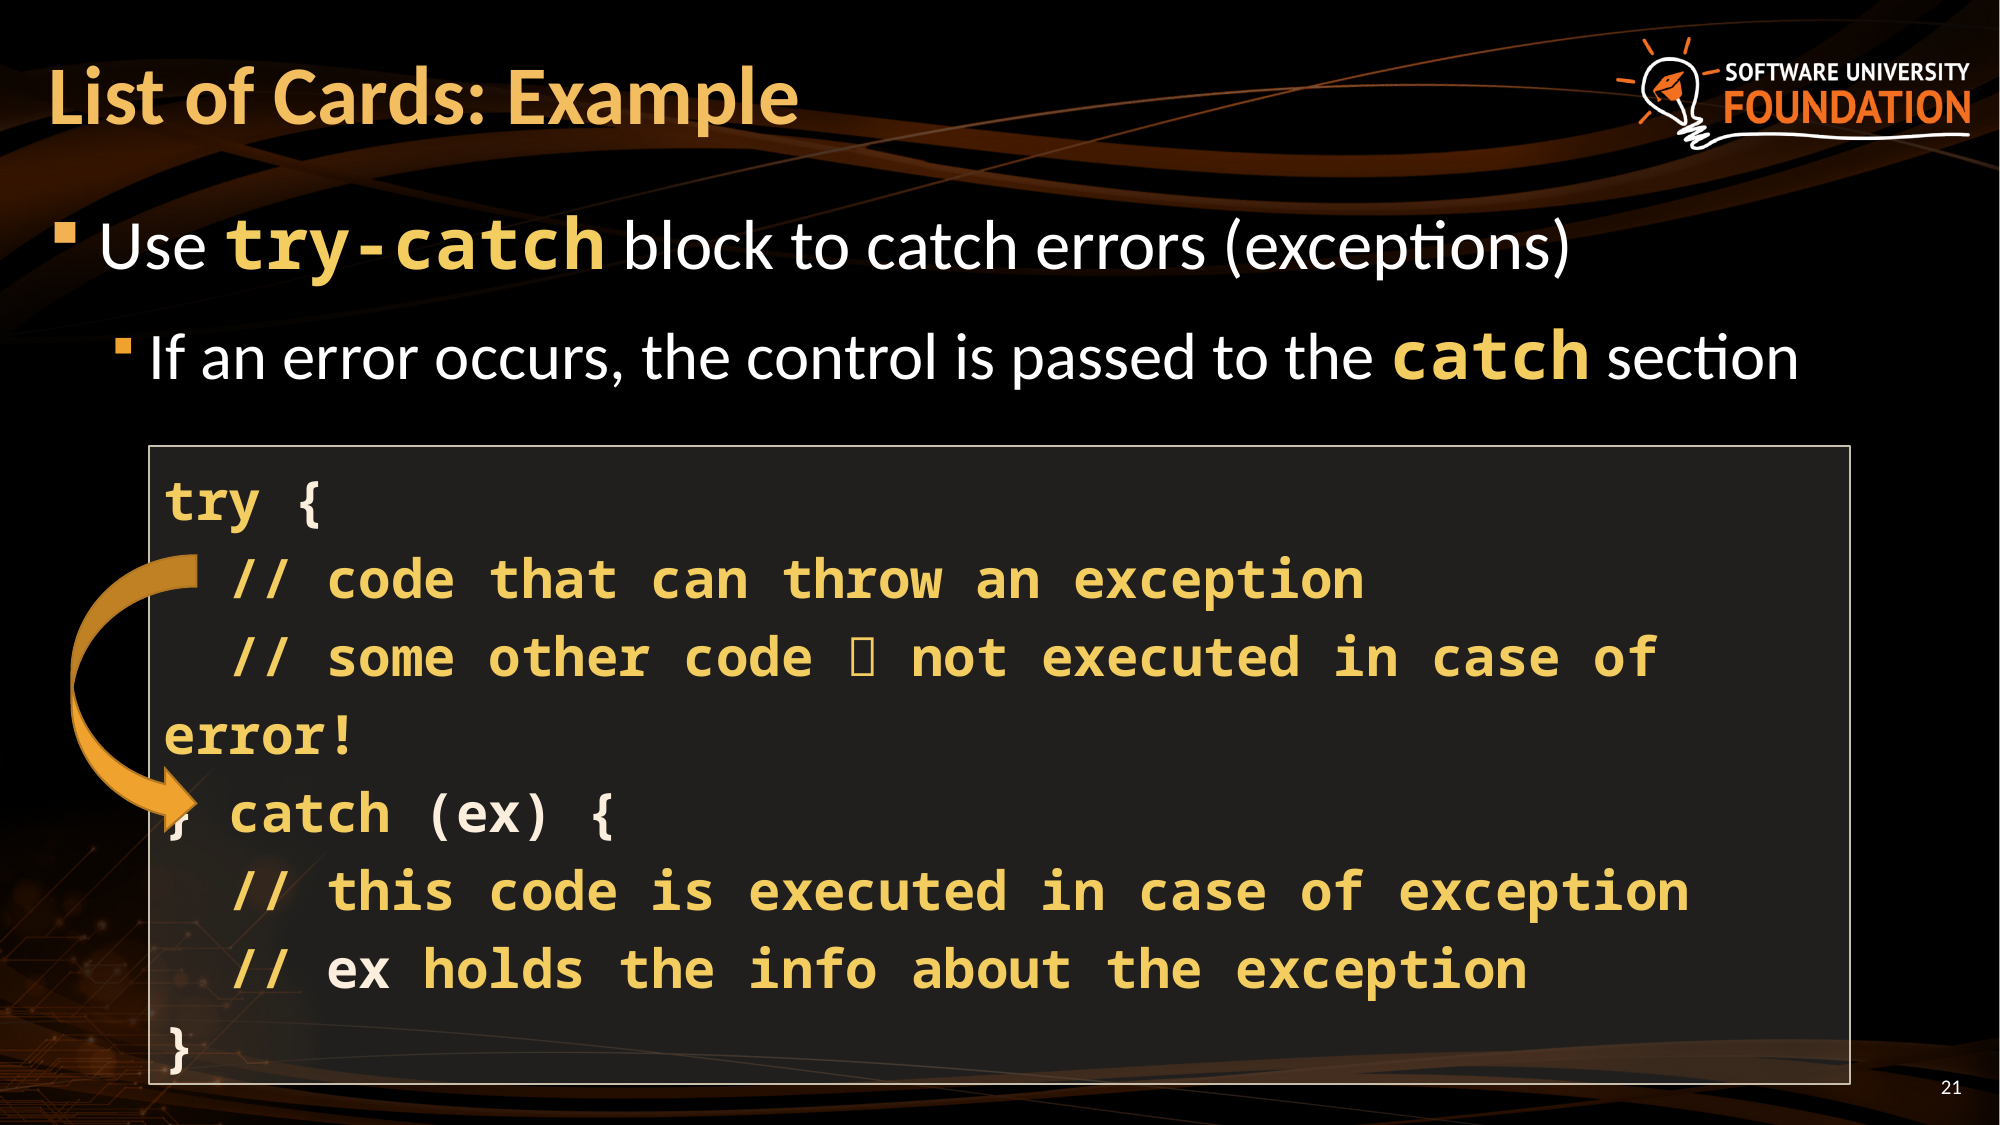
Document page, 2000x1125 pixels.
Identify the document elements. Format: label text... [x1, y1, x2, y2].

title List of Cards: Example [30, 6, 1602, 189]
text_box [70, 554, 198, 834]
text_box try { // code that can throw an exception // some other code  not executed in case of error! } catch (ex) { // this code is executed in case of exception // ex holds the info about the exception } [149, 445, 1850, 1085]
list Use try-catch block to catch errors (exceptions) If an error occurs, the control is passed to the catch section [31, 188, 1968, 1103]
picture [0, 0, 2000, 1125]
